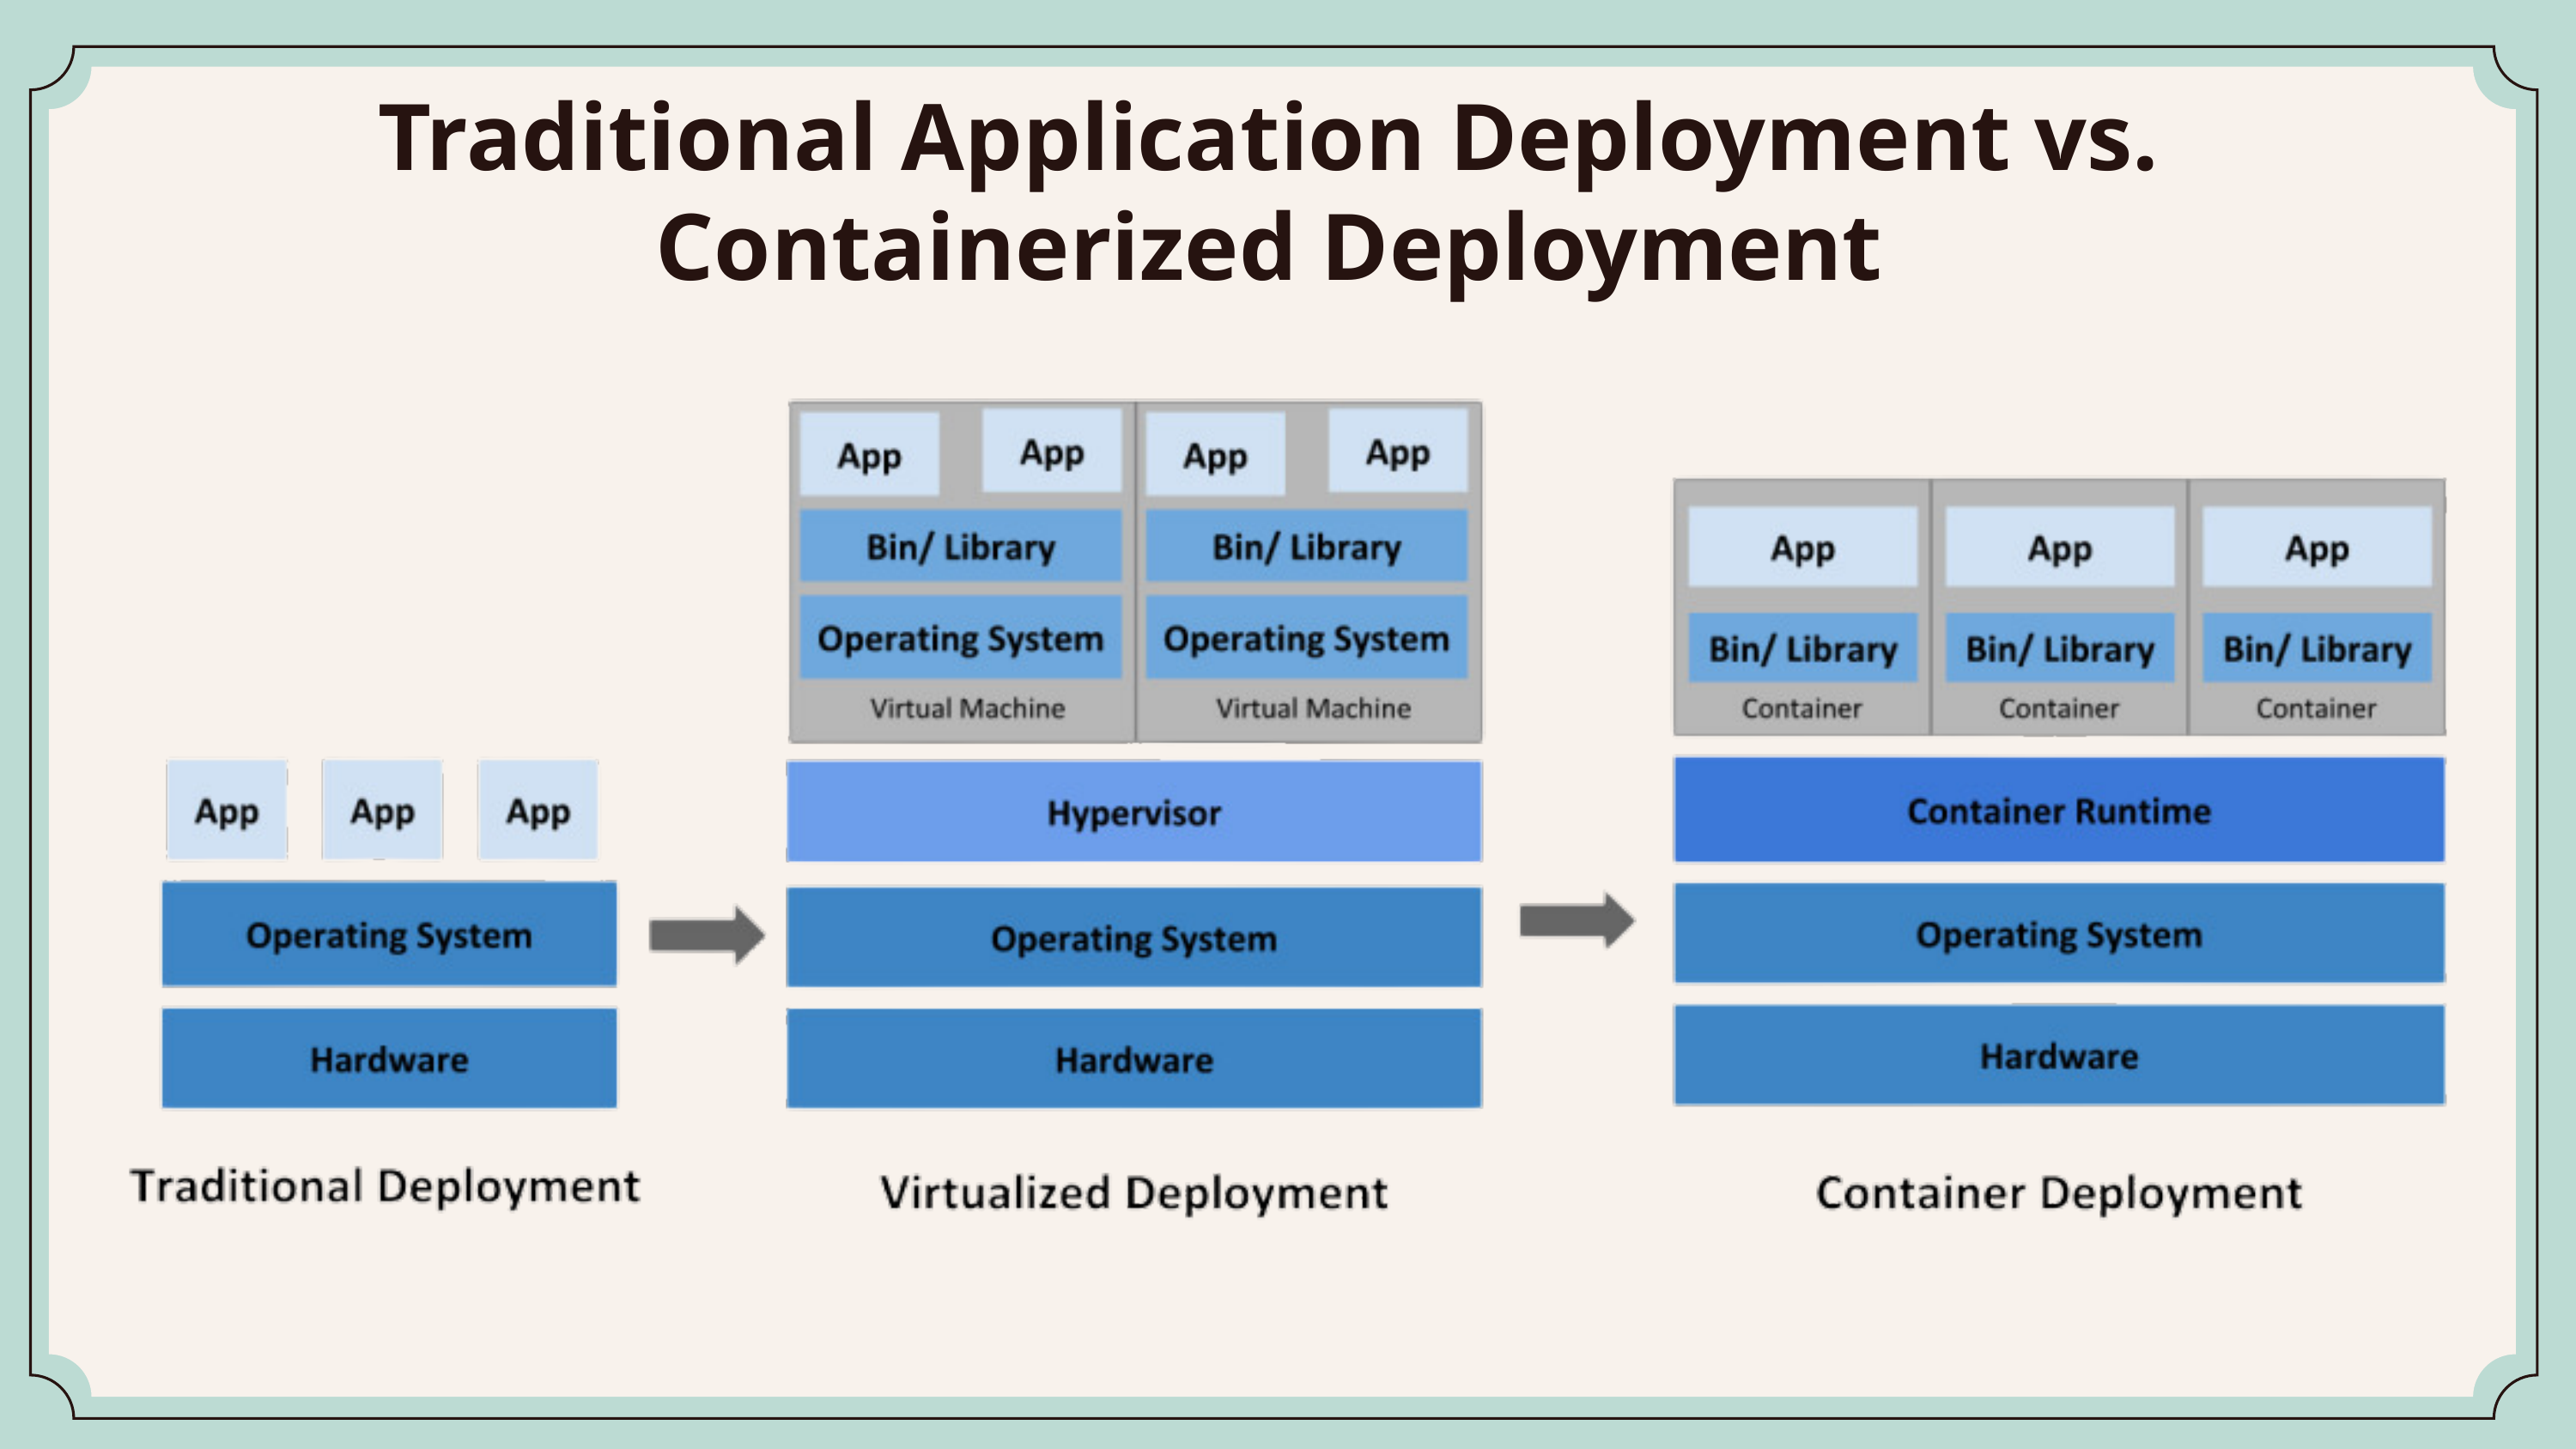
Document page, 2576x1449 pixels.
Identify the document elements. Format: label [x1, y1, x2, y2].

text_box [30, 46, 2538, 1419]
